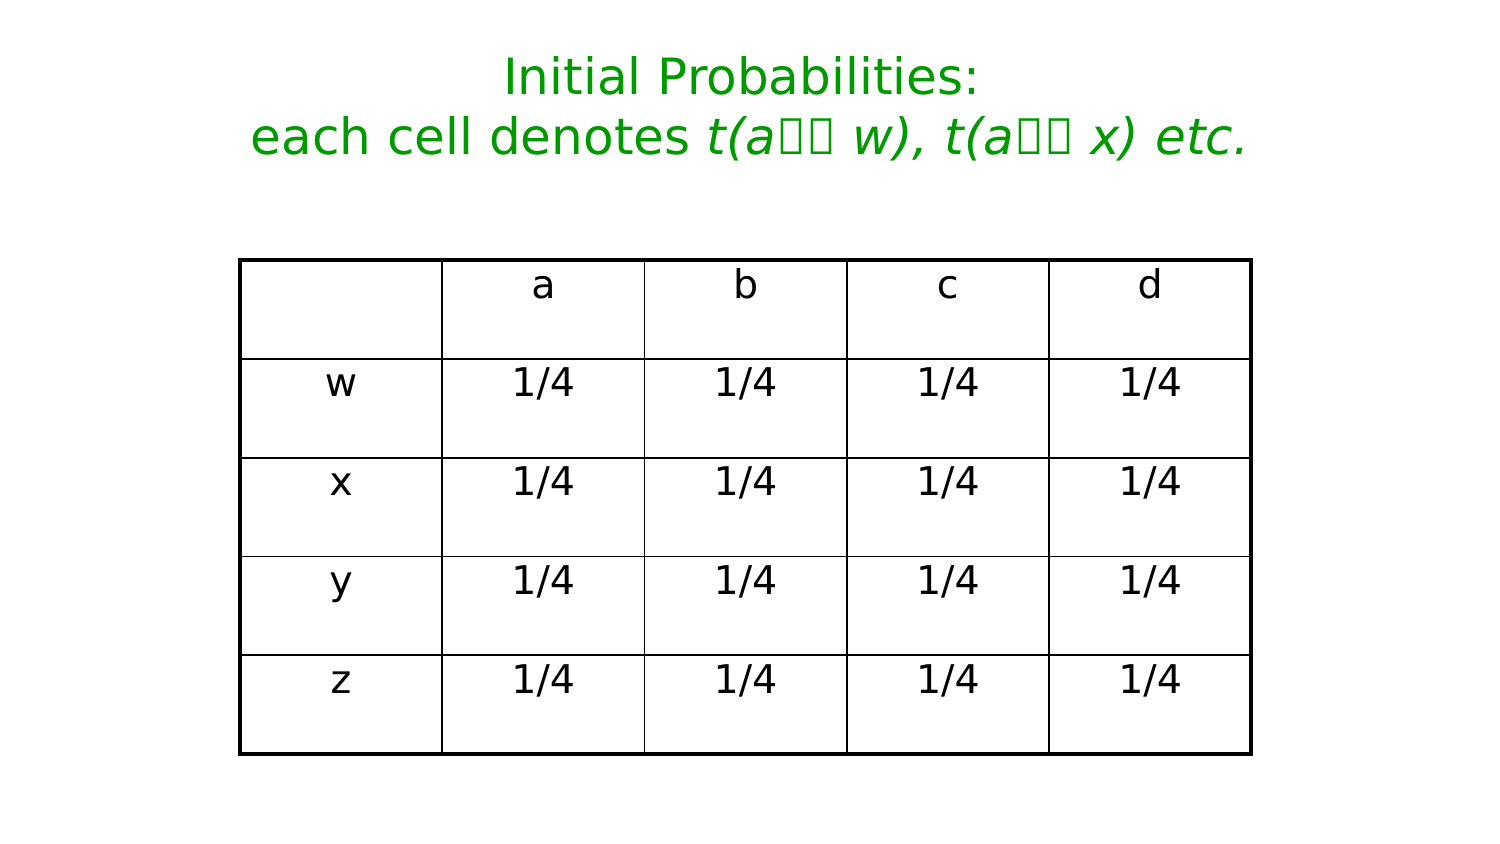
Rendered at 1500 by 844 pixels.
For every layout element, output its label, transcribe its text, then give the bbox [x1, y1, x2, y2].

table_cell y [242, 557, 441, 654]
table_cell 1/4 [645, 459, 846, 556]
table_header b [645, 262, 846, 358]
table_cell 1/4 [848, 656, 1048, 752]
table_cell 1/4 [443, 557, 644, 654]
table_header a [443, 262, 644, 358]
table_cell 1/4 [443, 459, 644, 556]
table_cell 1/4 [848, 360, 1048, 457]
title Initial Probabilities: each cell denotes t(a w), t(a x) etc. [74, 33, 1426, 175]
table_header d [1050, 262, 1249, 358]
table_cell 1/4 [645, 360, 846, 457]
table_cell 1/4 [443, 360, 644, 457]
table_cell 1/4 [1050, 656, 1249, 752]
table_cell 1/4 [1050, 360, 1249, 457]
table_cell 1/4 [1050, 459, 1249, 556]
table_header c [848, 262, 1048, 358]
table_cell 1/4 [645, 557, 846, 654]
table_cell 1/4 [1050, 557, 1249, 654]
table_cell 1/4 [848, 557, 1048, 654]
table_header [242, 262, 441, 358]
table_cell 1/4 [848, 459, 1048, 556]
table_cell w [242, 360, 441, 457]
table_cell x [242, 459, 441, 556]
table_cell 1/4 [443, 656, 644, 752]
table_cell 1/4 [645, 656, 846, 752]
table_cell z [242, 656, 441, 752]
